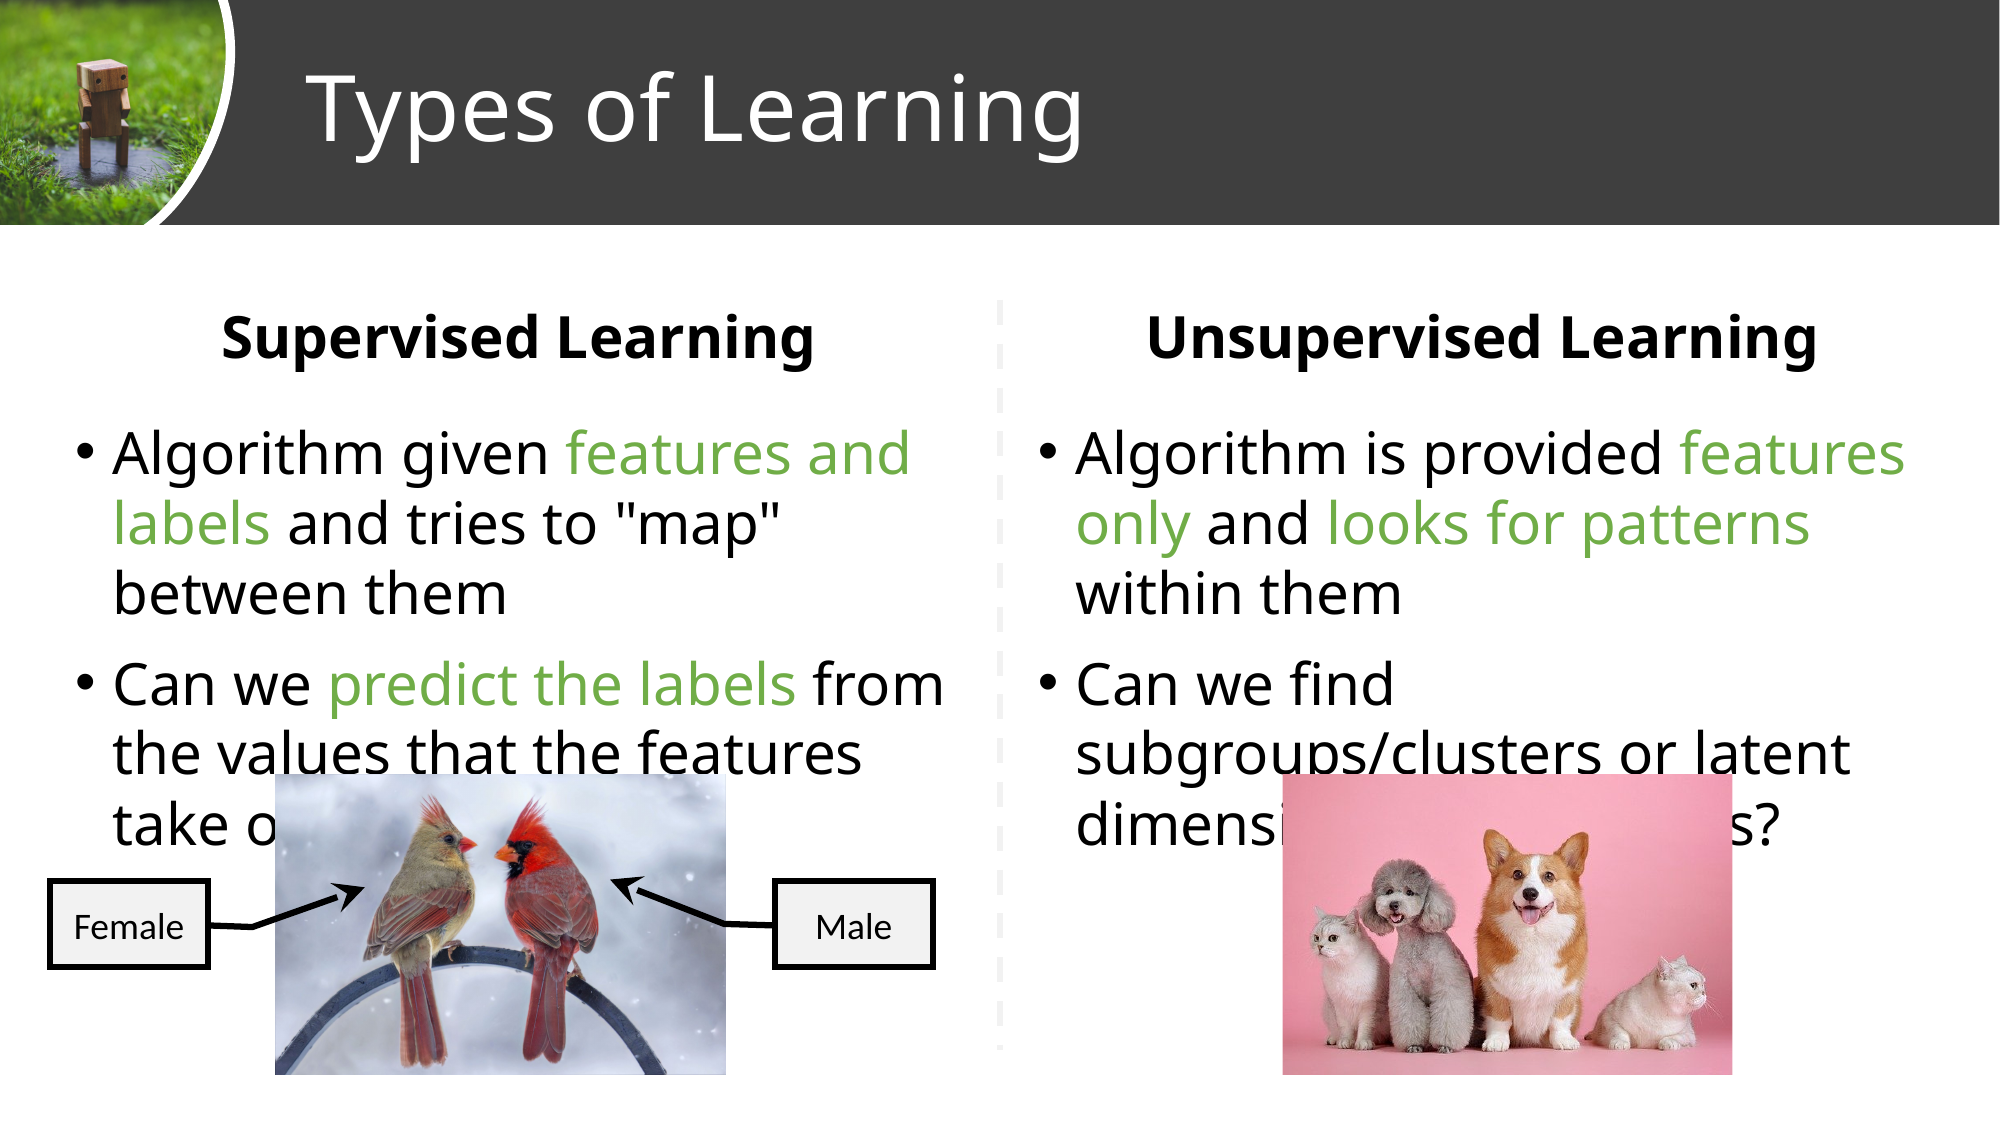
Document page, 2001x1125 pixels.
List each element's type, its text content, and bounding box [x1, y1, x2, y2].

picture [0, 0, 231, 225]
list Unsupervised Learning Algorithm is provided features only and looks for patterns within them Can we find subgroups/clusters or latent dimensions/embeddings? [1000, 224, 2000, 1125]
text_box [145, 225, 153, 230]
picture [275, 774, 726, 1075]
text_box Female [49, 880, 275, 968]
text_box Male [726, 880, 934, 968]
list Supervised Learning Algorithm given features and labels and tries to "map" between them Can we predict the labels from the values that the features take on? [0, 224, 1000, 1125]
title Types of Learning [231, 2, 2000, 221]
picture [1282, 774, 1733, 1075]
